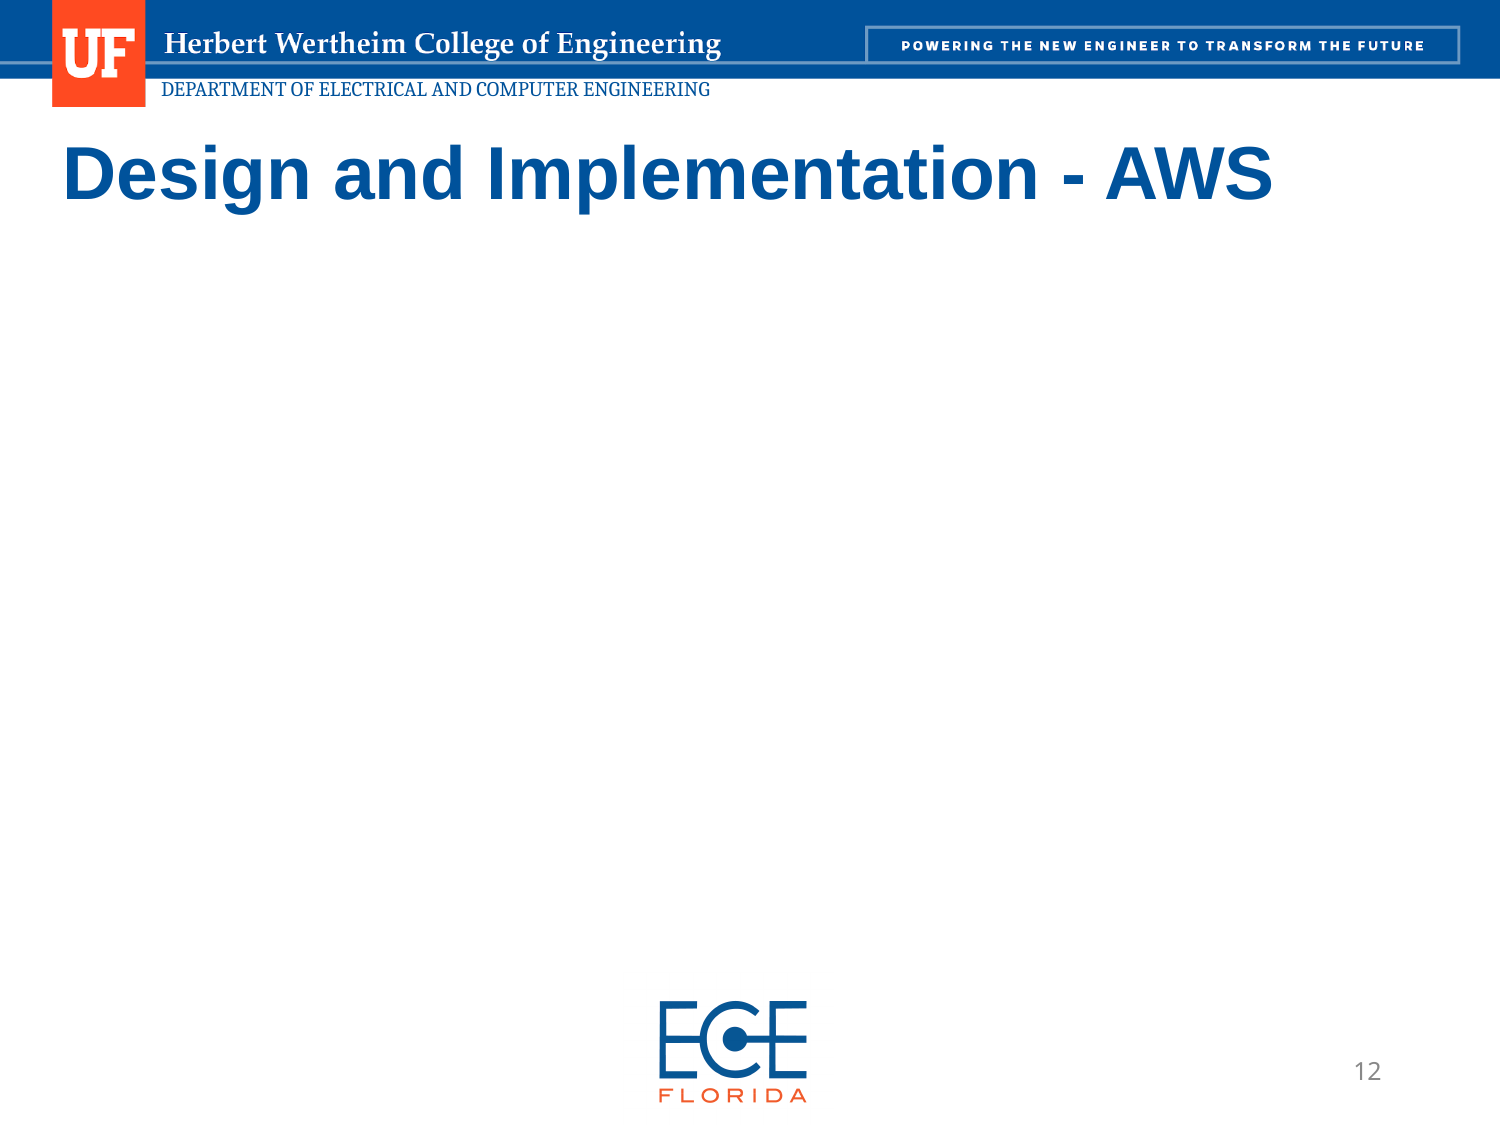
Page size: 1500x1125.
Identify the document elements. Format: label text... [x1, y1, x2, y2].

picture [0, 0, 1500, 107]
slide_number 12 [1059, 1042, 1397, 1103]
title Design and Implementation - AWS [47, 116, 1397, 284]
picture [623, 972, 834, 1125]
